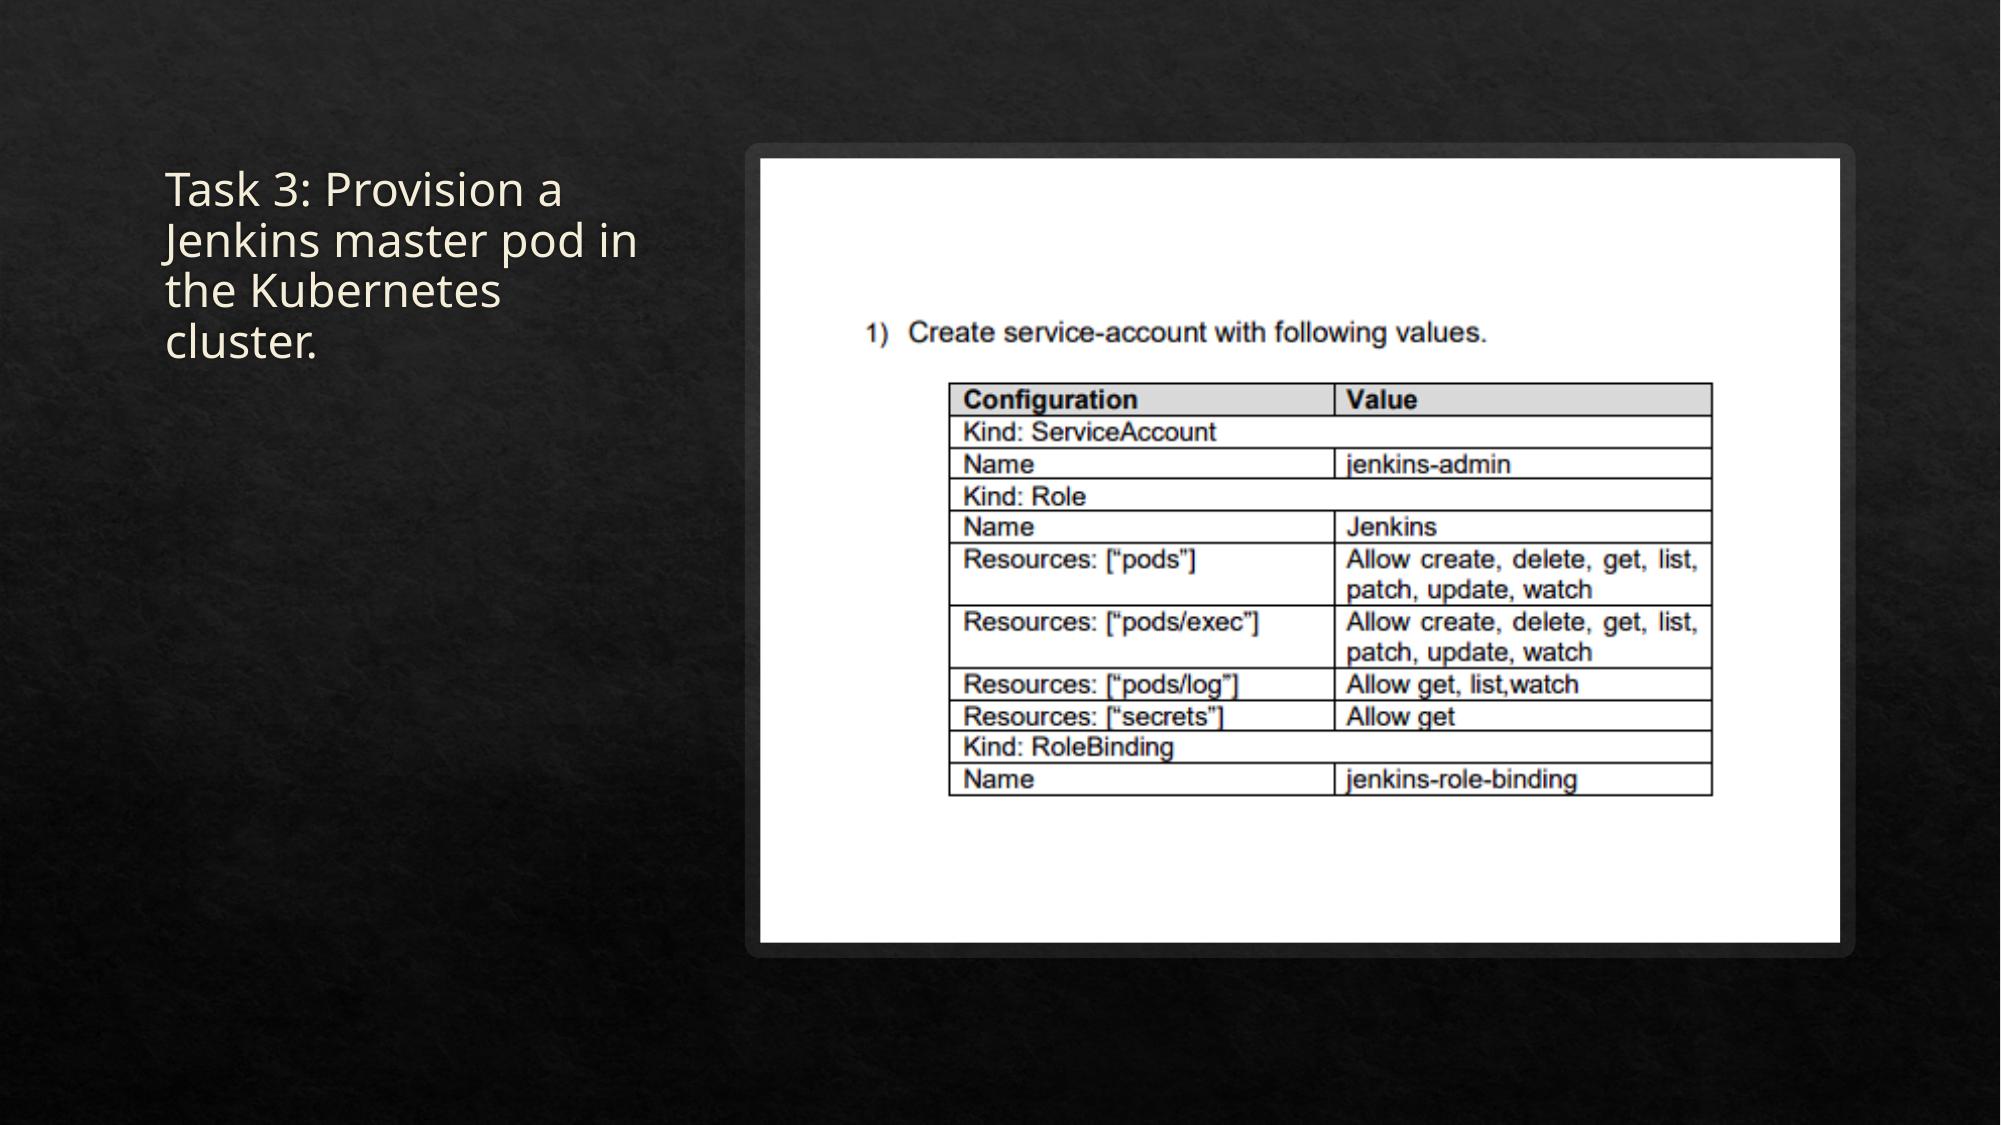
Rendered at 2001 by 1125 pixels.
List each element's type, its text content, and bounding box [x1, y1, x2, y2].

text_box [0, 0, 2000, 1125]
picture [839, 276, 1772, 825]
title Task 3: Provision a Jenkins master pod in the Kubernetes cluster. [149, 158, 668, 377]
text_box [759, 157, 1841, 944]
